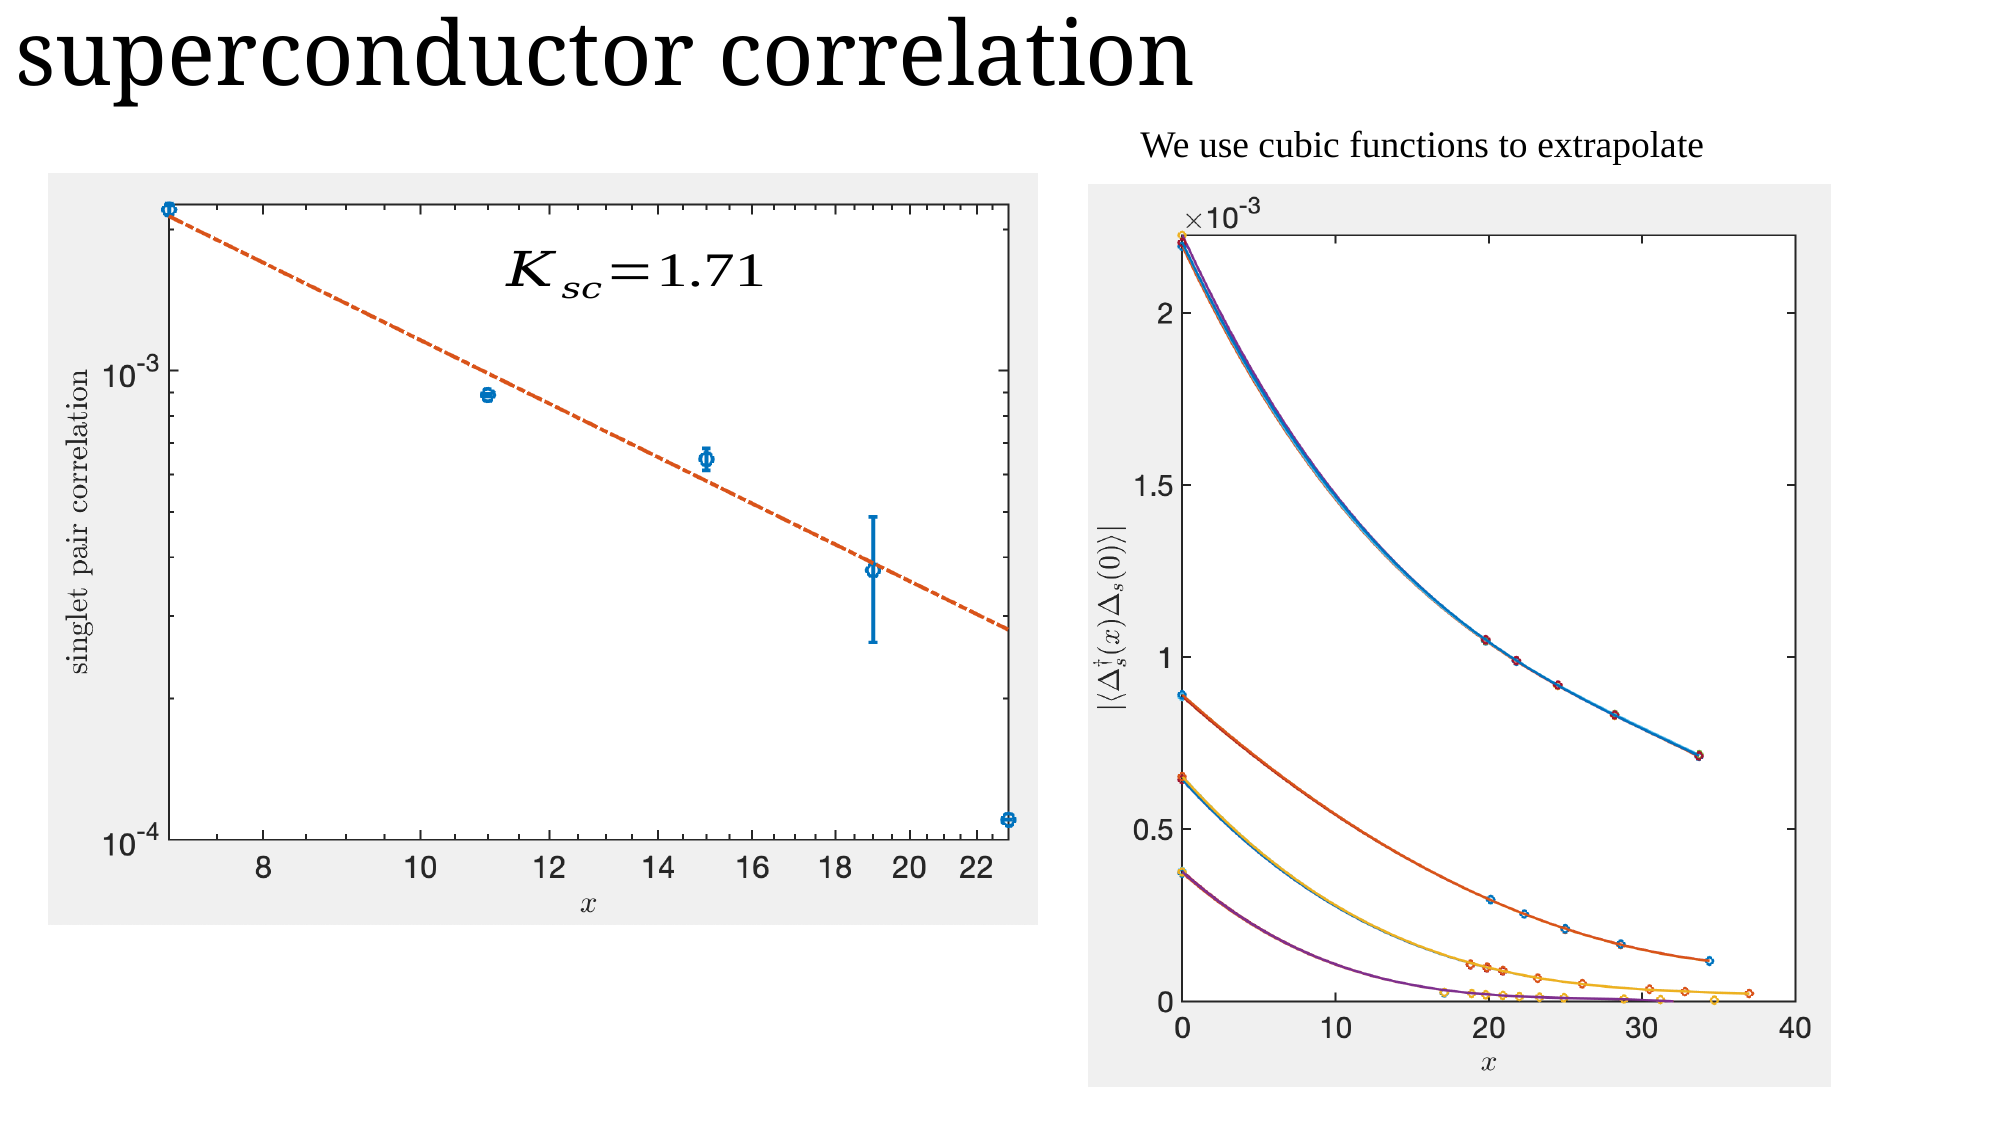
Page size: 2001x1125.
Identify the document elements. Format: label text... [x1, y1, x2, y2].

title superconductor correlation [0, 0, 1725, 113]
picture [1088, 184, 1831, 1087]
text_box We use cubic functions to extrapolate [1125, 112, 1936, 173]
picture [48, 173, 1038, 925]
